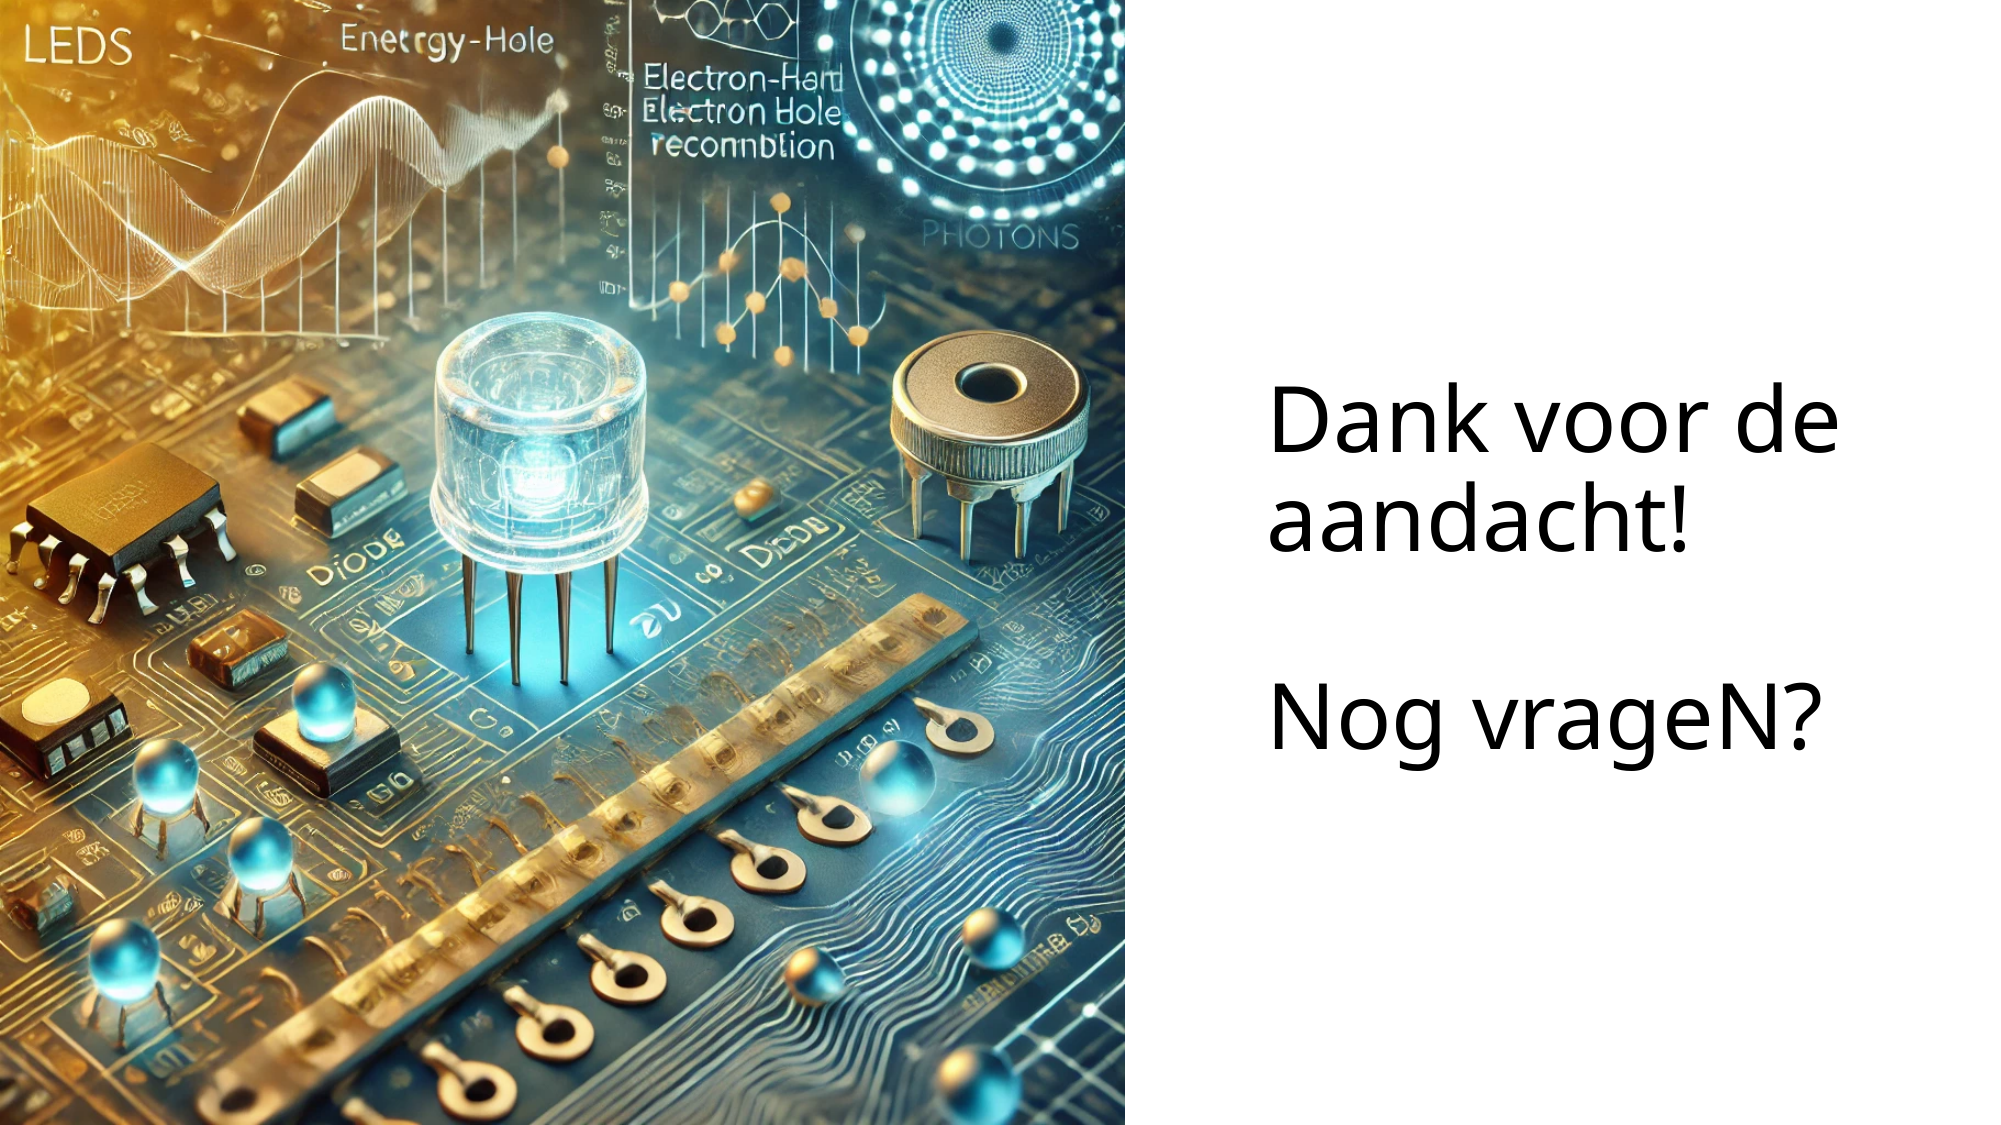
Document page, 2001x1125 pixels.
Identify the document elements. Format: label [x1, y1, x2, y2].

title [1251, 290, 1934, 962]
list [0, 0, 1126, 1125]
